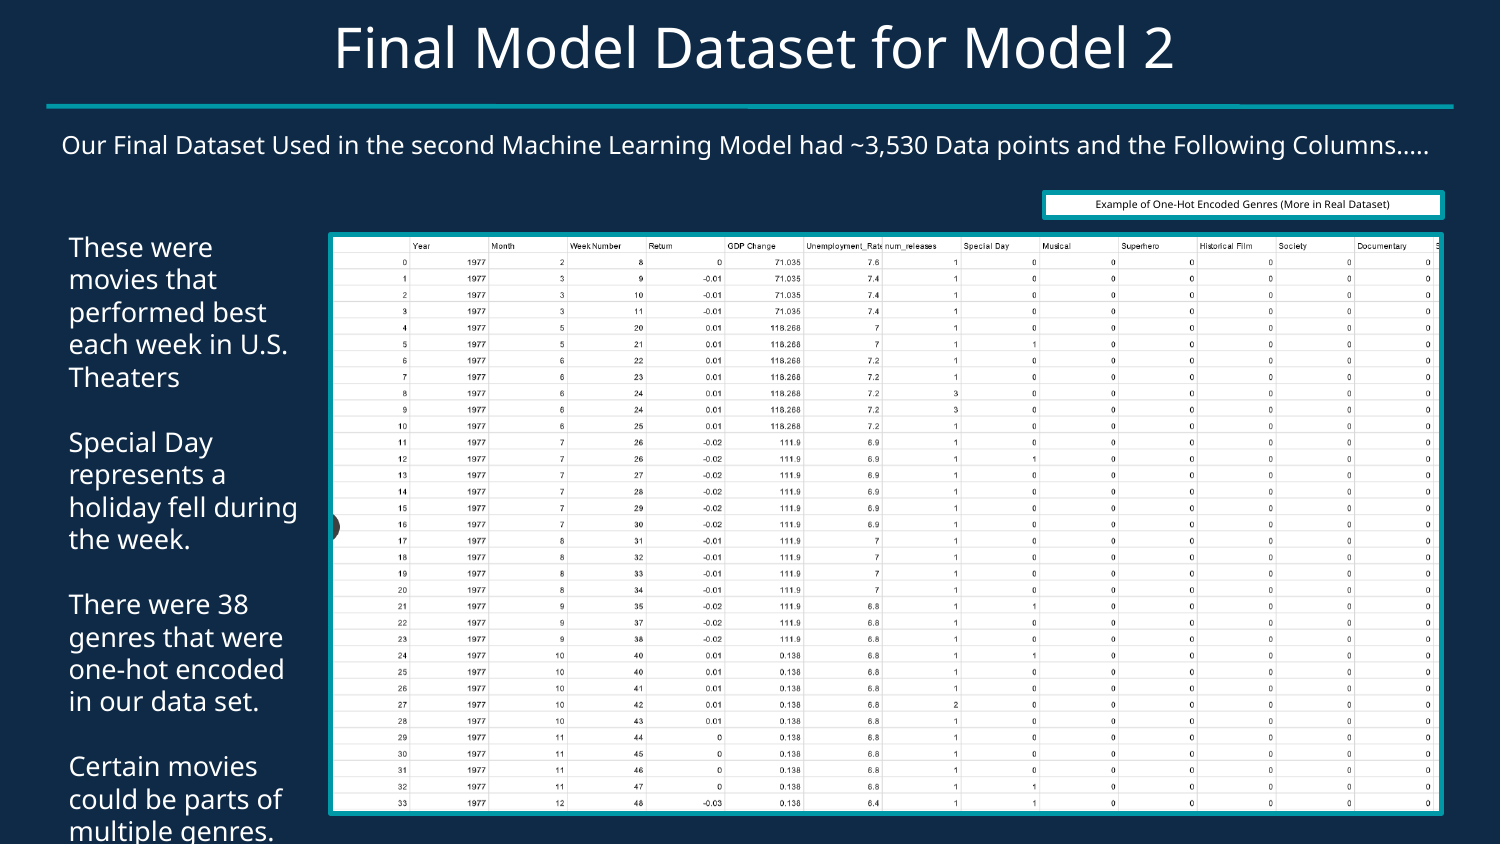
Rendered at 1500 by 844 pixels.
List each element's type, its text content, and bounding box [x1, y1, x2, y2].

text_box Our Final Dataset Used in the second Machine Learning Model had ~3,530 Data points and the Following Columns….. [46, 114, 1454, 175]
title Final Model Dataset for Model 2 [9, 0, 1500, 115]
text_box Example of One-Hot Encoded Genres (More in Real Dataset) [1043, 192, 1443, 218]
text_box These were movies that performed best each week in U.S. Theaters Special Day represents a holiday fell during the week. There were 38 genres that were one-hot encoded in our data set. Certain movies could be parts of multiple genres. [53, 215, 325, 844]
picture [332, 236, 1440, 812]
